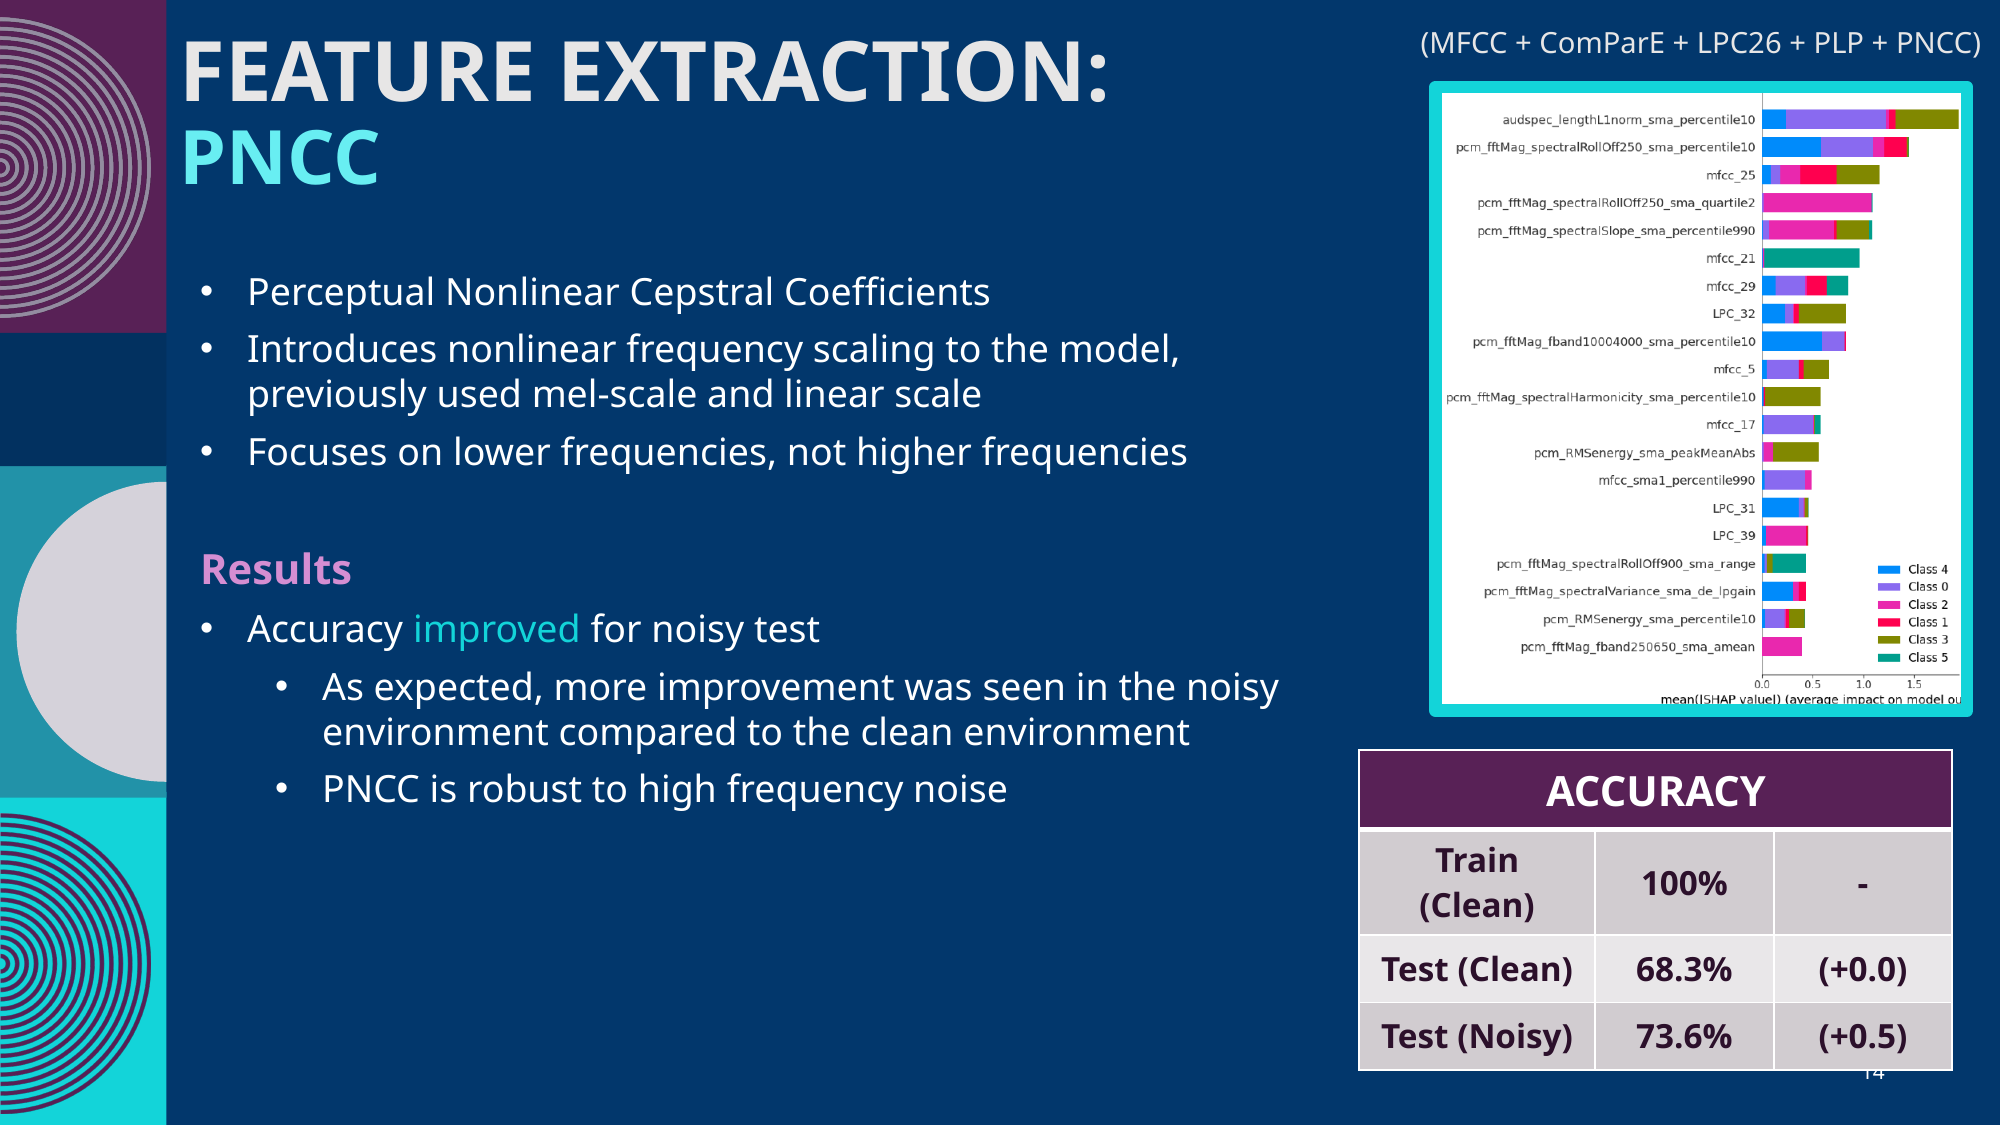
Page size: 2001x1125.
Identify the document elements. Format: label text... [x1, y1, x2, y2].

picture [1, 18, 151, 318]
table_cell Train (Clean) [1360, 832, 1594, 934]
table_cell Test (Noisy) [1360, 1003, 1594, 1069]
table_cell (+0.5) [1775, 1003, 1951, 1069]
text_box (MFCC + ComParE + LPC26 + PLP + PNCC) [1405, 16, 1997, 67]
table_cell 73.6% [1596, 1003, 1773, 1069]
list Perceptual Nonlinear Cepstral Coefficients Introduces nonlinear frequency scaling to the model, previously used mel-scale and linear scale Focuses on lower frequencies, not higher frequencies Results Accuracy improved for noisy test As expected, more improvement was seen in the noisy environment compared to the clean environment PNCC is robust to high frequency noise [185, 260, 1328, 1081]
slide_number 14 [1824, 1071, 1900, 1103]
table_cell 68.3% [1596, 936, 1773, 1002]
table_cell (+0.0) [1775, 936, 1951, 1002]
table_header ACCURACY [1360, 751, 1951, 827]
table_cell - [1775, 832, 1951, 934]
picture [1441, 93, 1961, 705]
title Feature Extraction: PNCC [164, 22, 1784, 246]
table_cell Test (Clean) [1360, 936, 1594, 1002]
table_cell 100% [1596, 832, 1773, 934]
picture [1, 814, 151, 1114]
